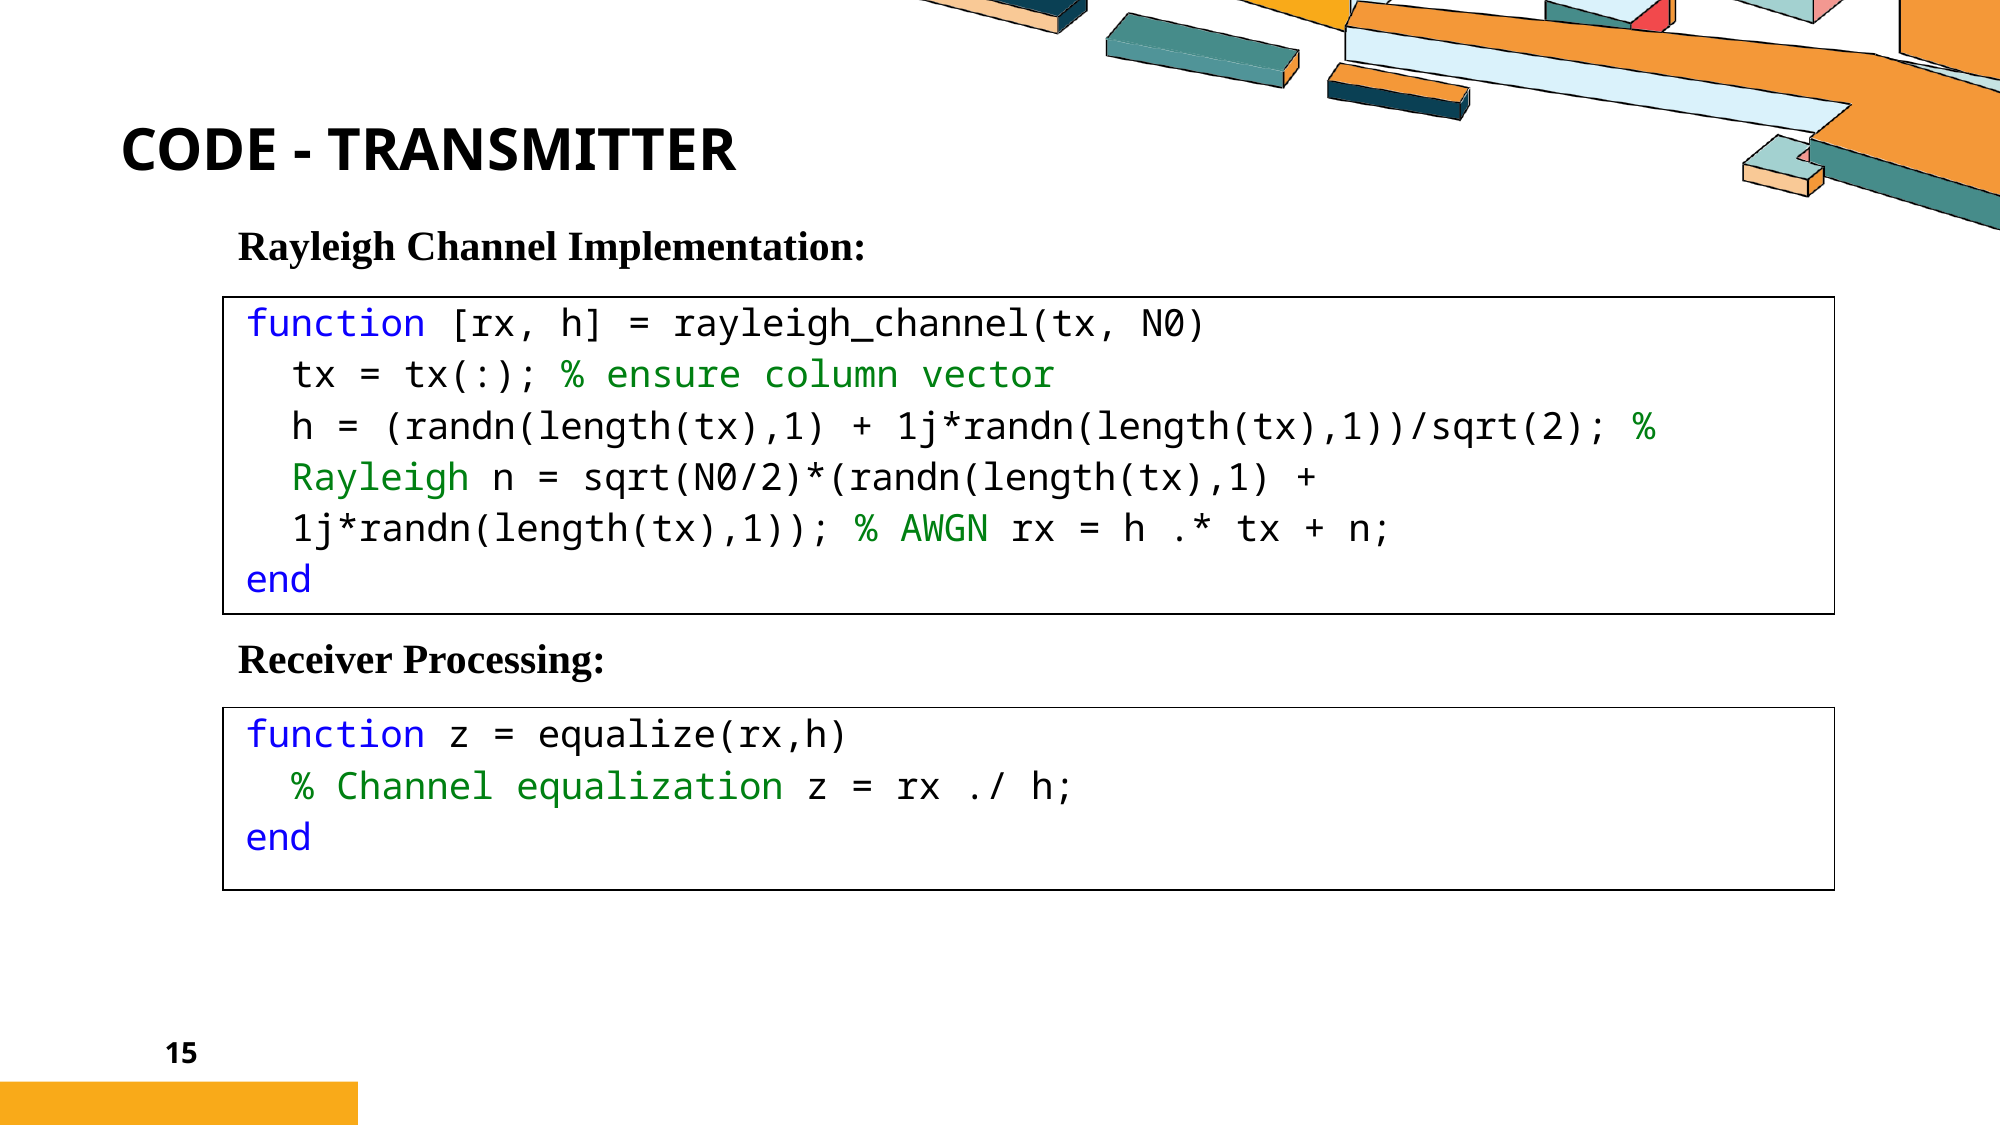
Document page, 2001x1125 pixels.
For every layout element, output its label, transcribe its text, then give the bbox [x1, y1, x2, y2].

text_box Receiver Processing: [223, 624, 1224, 690]
text_box Rayleigh Channel Implementation: [223, 210, 1224, 276]
picture [816, 0, 2000, 236]
slide_number 15 [149, 1024, 345, 1085]
title Code - Transmitter [105, 40, 1119, 191]
table_header function z = equalize(rx,h) % Channel equalization z = rx ./ h; end [224, 708, 1834, 889]
table_header function [rx, h] = rayleigh_channel(tx, N0) tx = tx(:); % ensure column vector h = (randn(length(tx),1) + 1j*randn(length(tx),1))/sqrt(2); % Rayleigh n = sqrt(N0/2)*(randn(length(tx),1) + 1j*randn(length(tx),1)); % AWGN rx = h .* tx + n; end [224, 298, 1834, 613]
